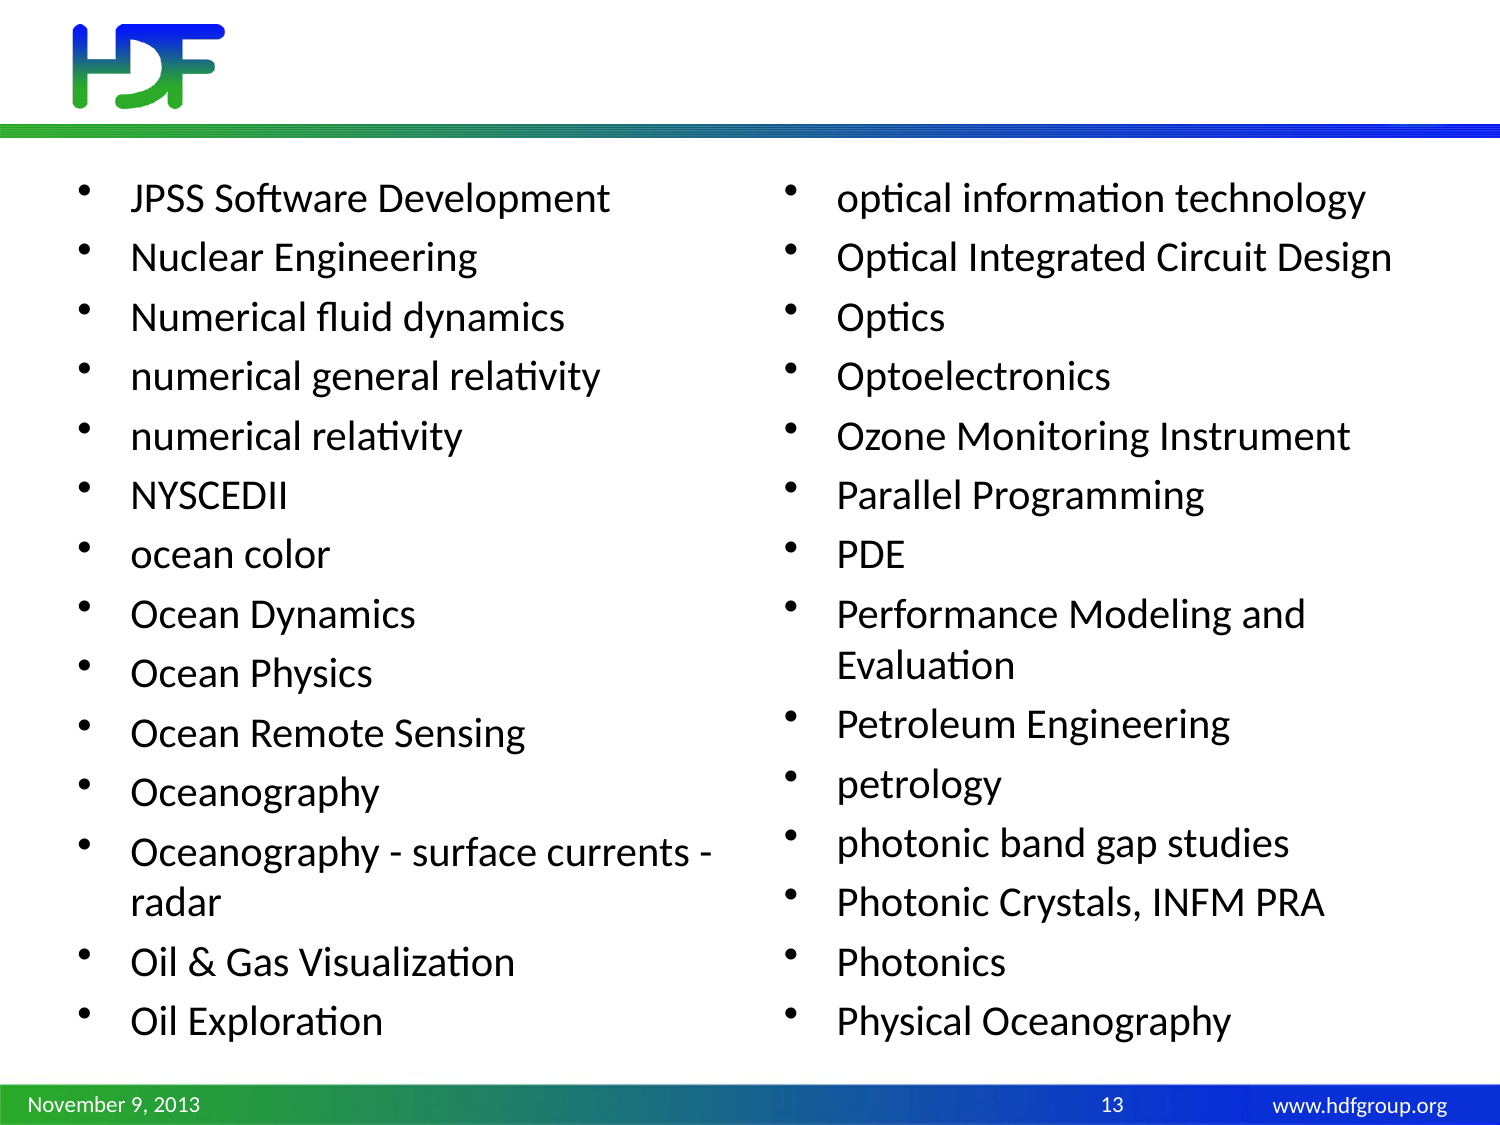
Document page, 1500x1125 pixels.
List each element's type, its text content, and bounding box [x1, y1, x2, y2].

list JPSS Software Development Nuclear Engineering Numerical fluid dynamics numerical general relativity numerical relativity NYSCEDII ocean color Ocean Dynamics Ocean Physics Ocean Remote Sensing Oceanography Oceanography - surface currents - radar Oil & Gas Visualization Oil Exploration [62, 162, 744, 1063]
picture [0, 0, 1500, 1125]
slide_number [12, 1087, 713, 1125]
list optical information technology Optical Integrated Circuit Design Optics Optoelectronics Ozone Monitoring Instrument Parallel Programming PDE Performance Modeling and Evaluation Petroleum Engineering petrology photonic band gap studies Photonic Crystals, INFM PRA Photonics Physical Oceanography [768, 162, 1451, 1063]
slide_number 13 [1049, 1087, 1176, 1125]
